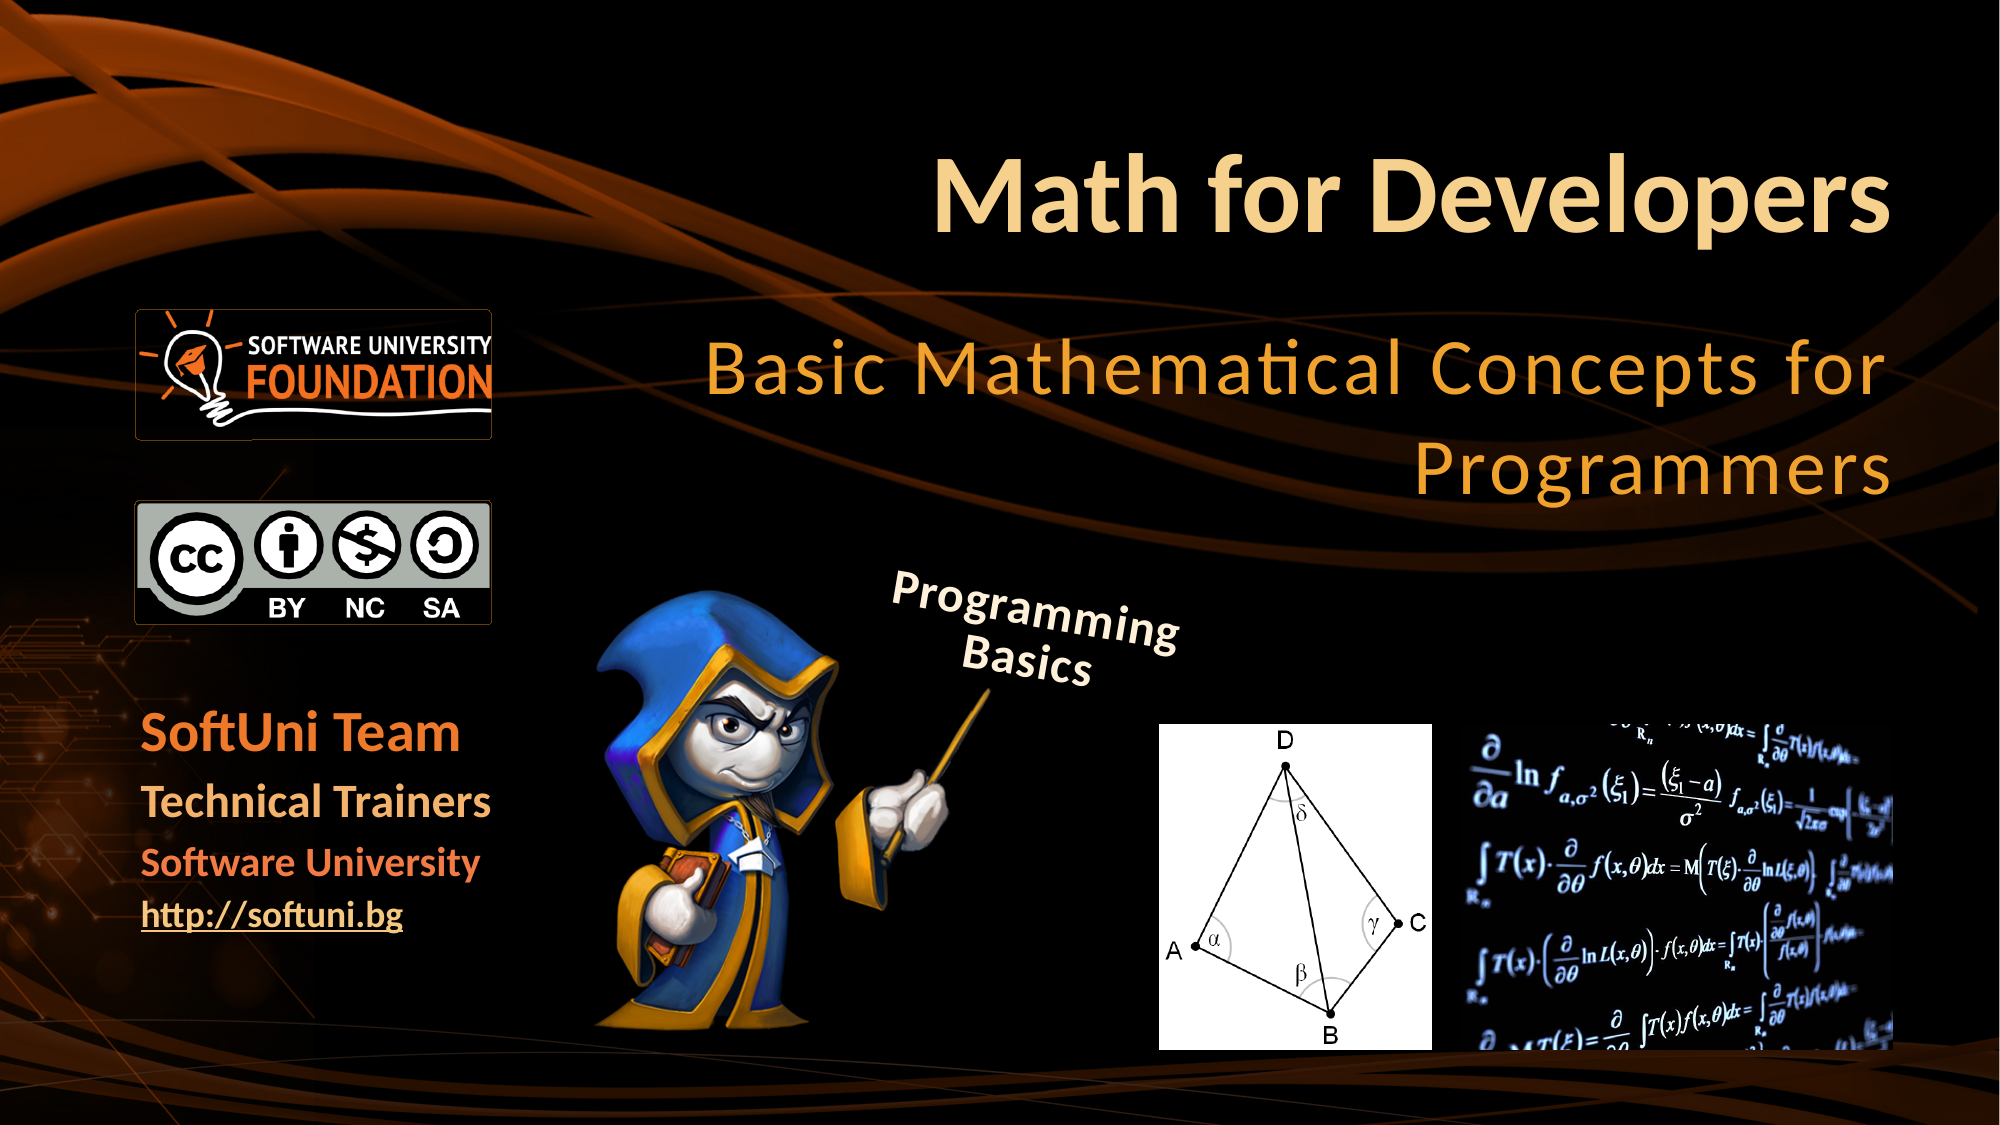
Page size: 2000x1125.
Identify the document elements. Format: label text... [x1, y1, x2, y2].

text_box Programming Basics [863, 550, 1215, 724]
list http://softuni.bg [134, 882, 587, 941]
list SoftUni Team [134, 683, 587, 760]
list Technical Trainers [134, 760, 587, 826]
title Math for Developers [487, 87, 1893, 305]
picture [0, 0, 2000, 1125]
list Software University [134, 826, 587, 882]
subtitle Basic Mathematical Concepts for Programmers [681, 309, 1893, 513]
